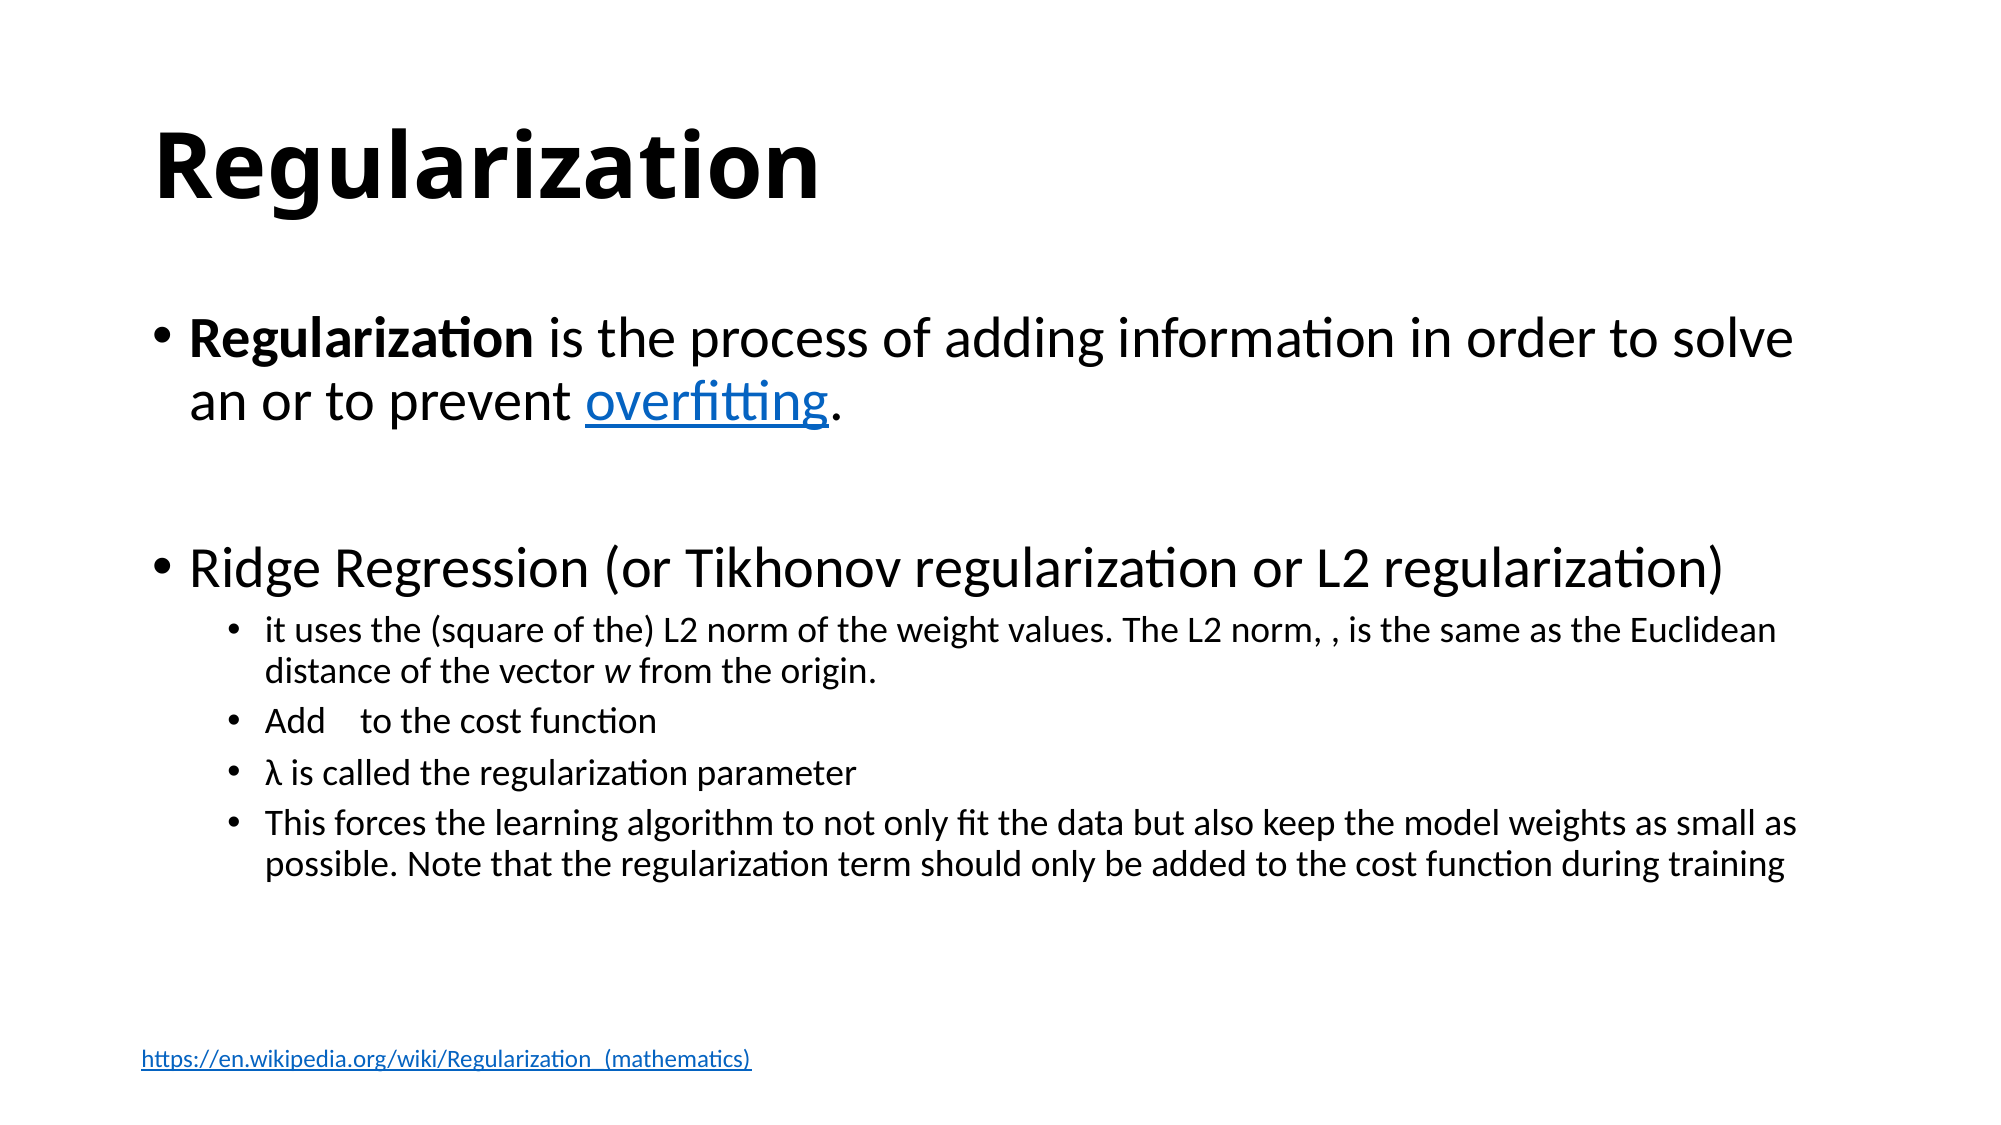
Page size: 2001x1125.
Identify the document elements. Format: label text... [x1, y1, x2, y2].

text_box https://en.wikipedia.org/wiki/Regularization_(mathematics) [126, 1035, 767, 1081]
title Regularization [137, 59, 1863, 278]
